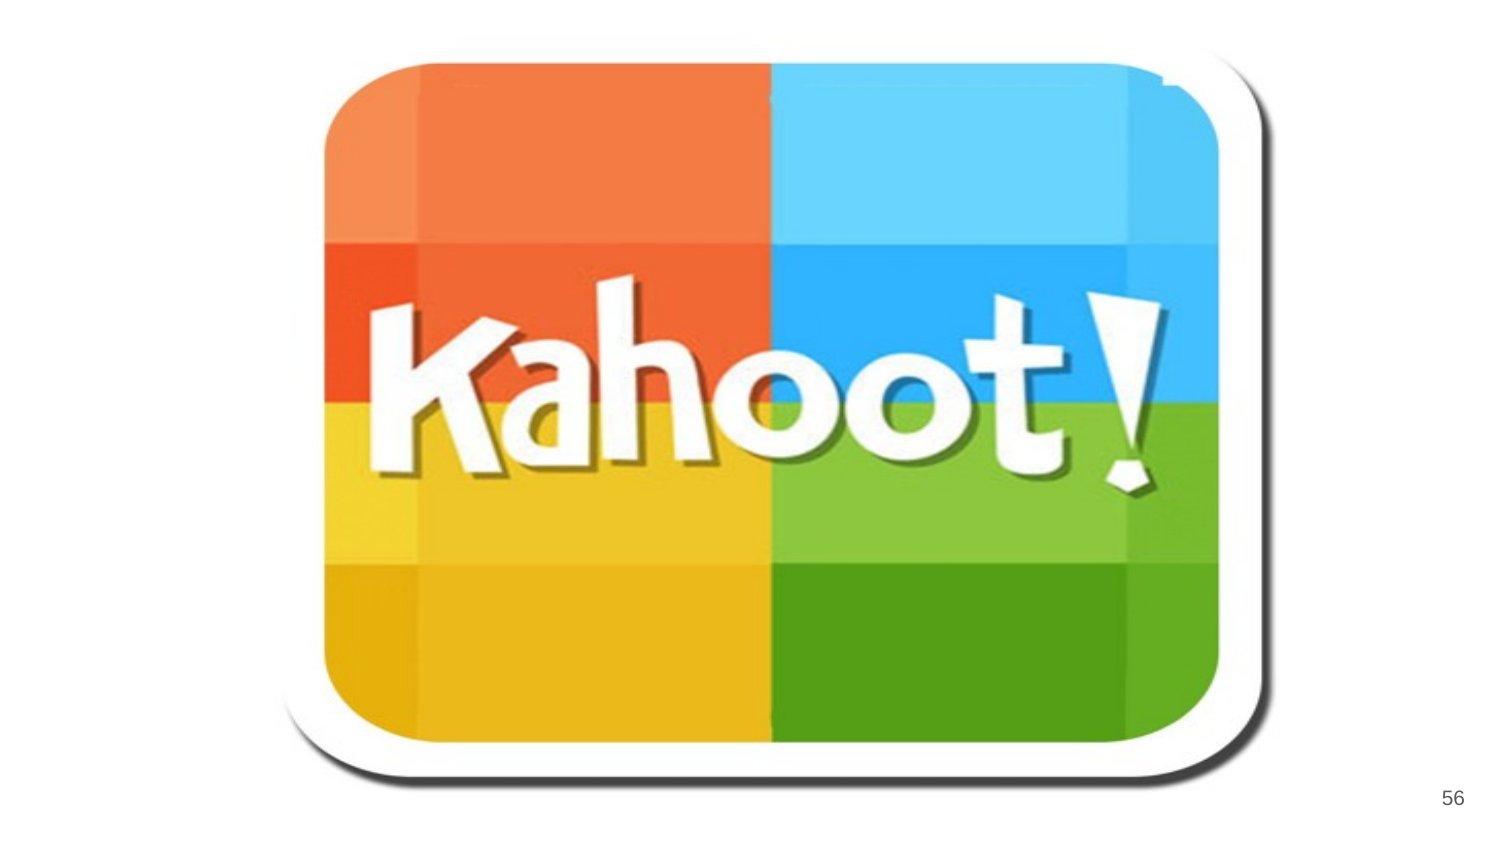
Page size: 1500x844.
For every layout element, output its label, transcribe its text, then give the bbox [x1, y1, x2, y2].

slide_number ‹#› [1389, 764, 1480, 830]
picture [259, 14, 1289, 797]
